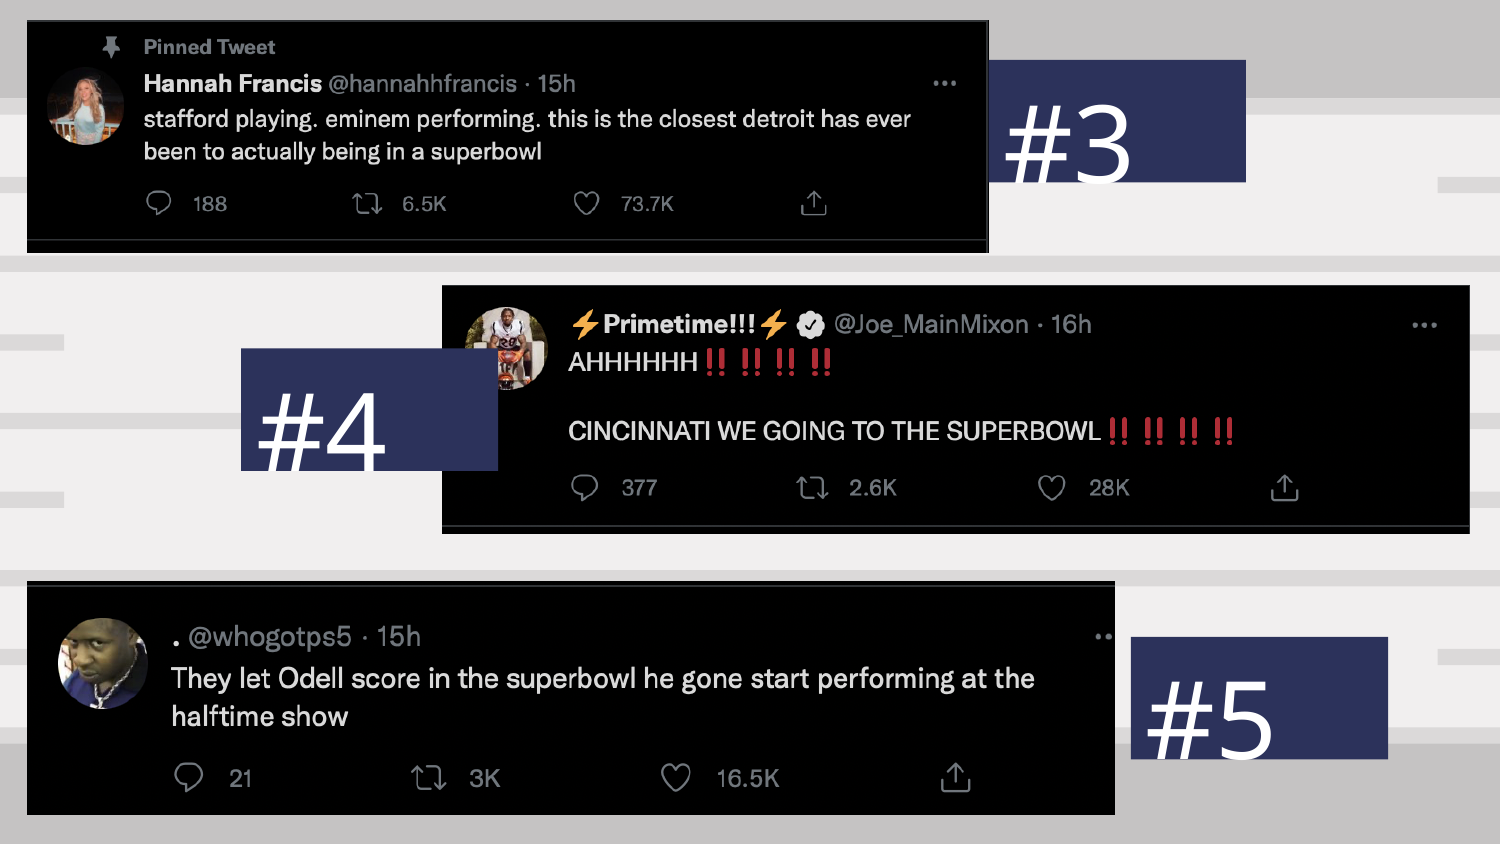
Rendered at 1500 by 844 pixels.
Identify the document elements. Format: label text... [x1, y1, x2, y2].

picture [442, 285, 1470, 534]
title #5 [1130, 636, 1389, 760]
title #4 [241, 348, 437, 471]
title #3 [994, 59, 1246, 183]
picture [27, 20, 989, 253]
picture [27, 581, 1116, 815]
